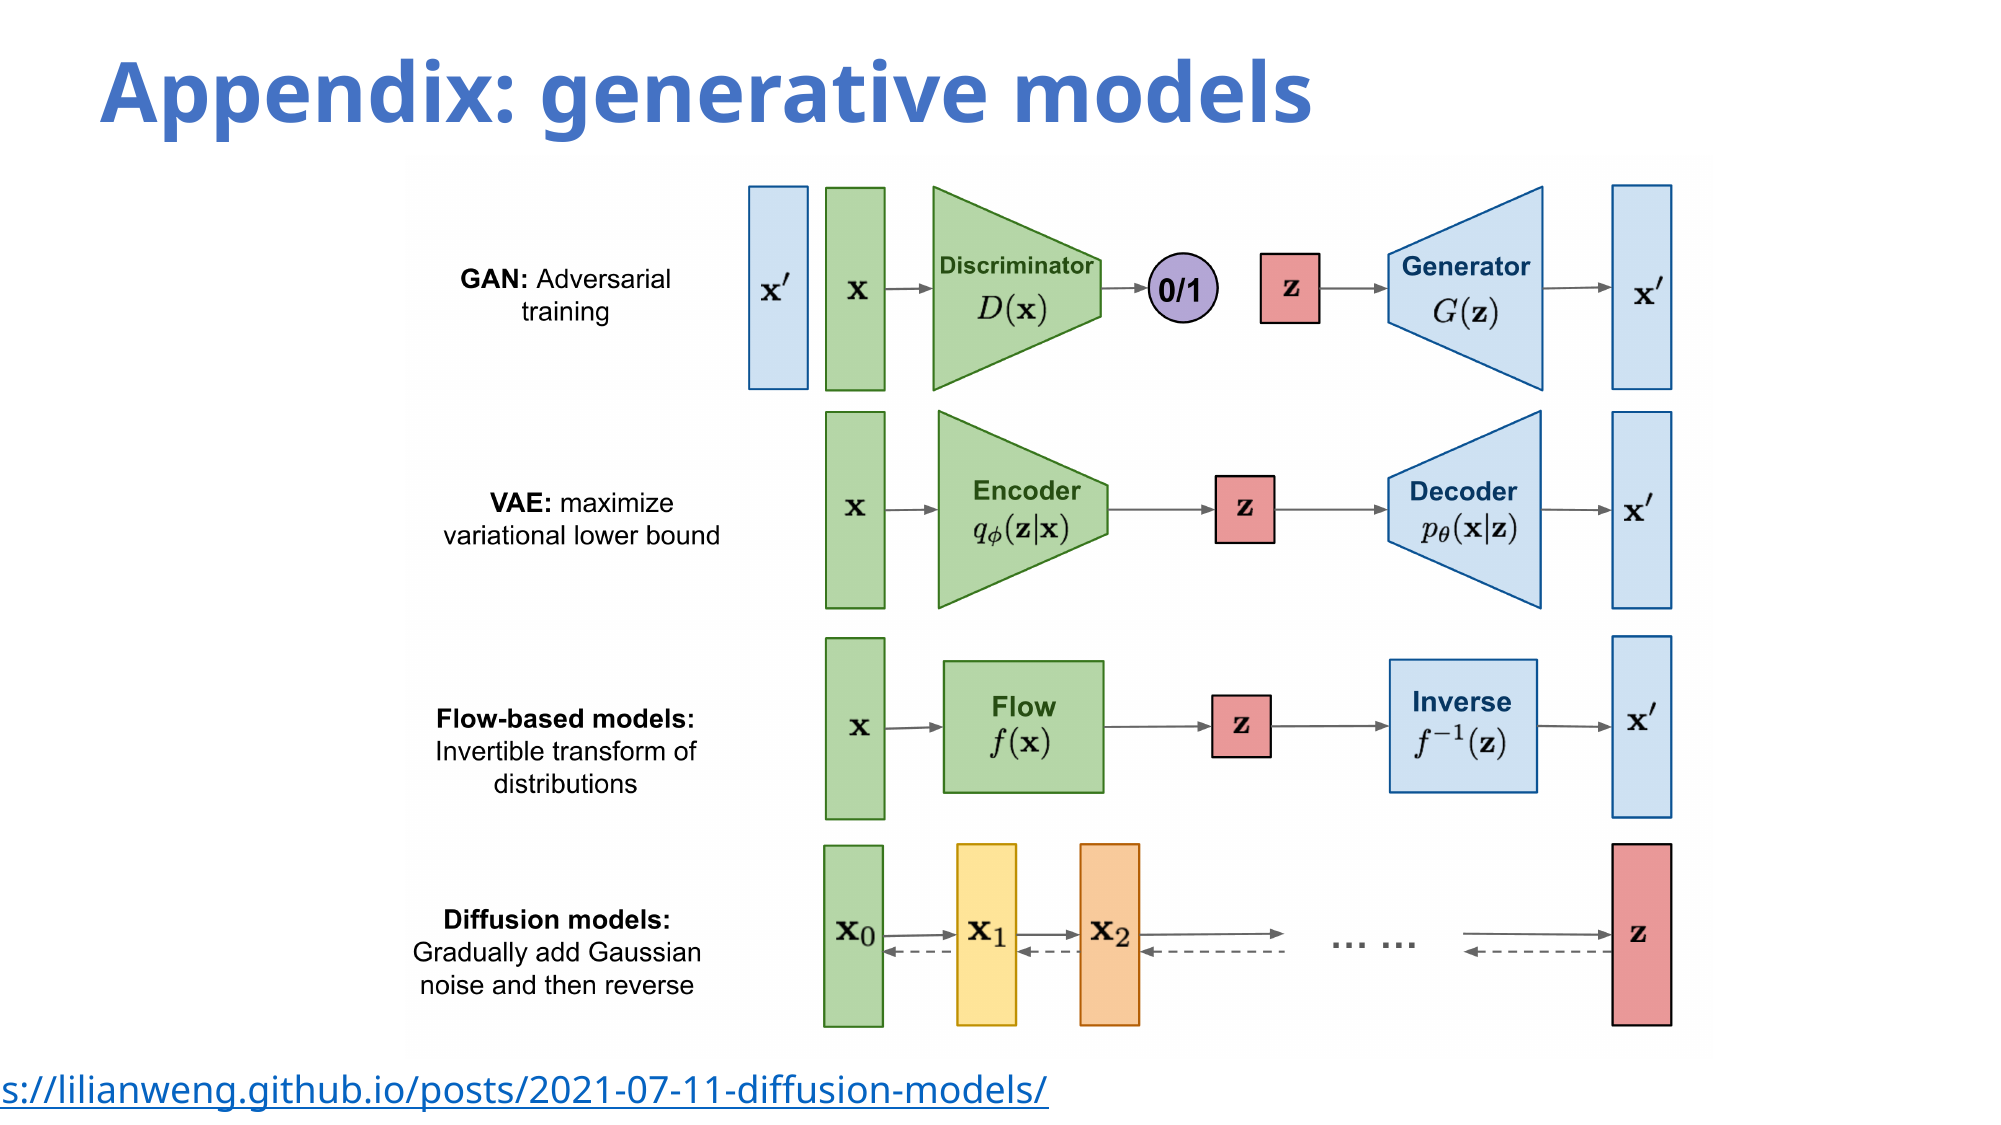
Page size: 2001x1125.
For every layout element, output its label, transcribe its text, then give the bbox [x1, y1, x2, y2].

picture [405, 155, 1713, 1059]
text_box Appendix: generative models [85, 0, 1843, 193]
text_box https://lilianweng.github.io/posts/2021-07-11-diffusion-models/ [0, 1058, 1064, 1125]
